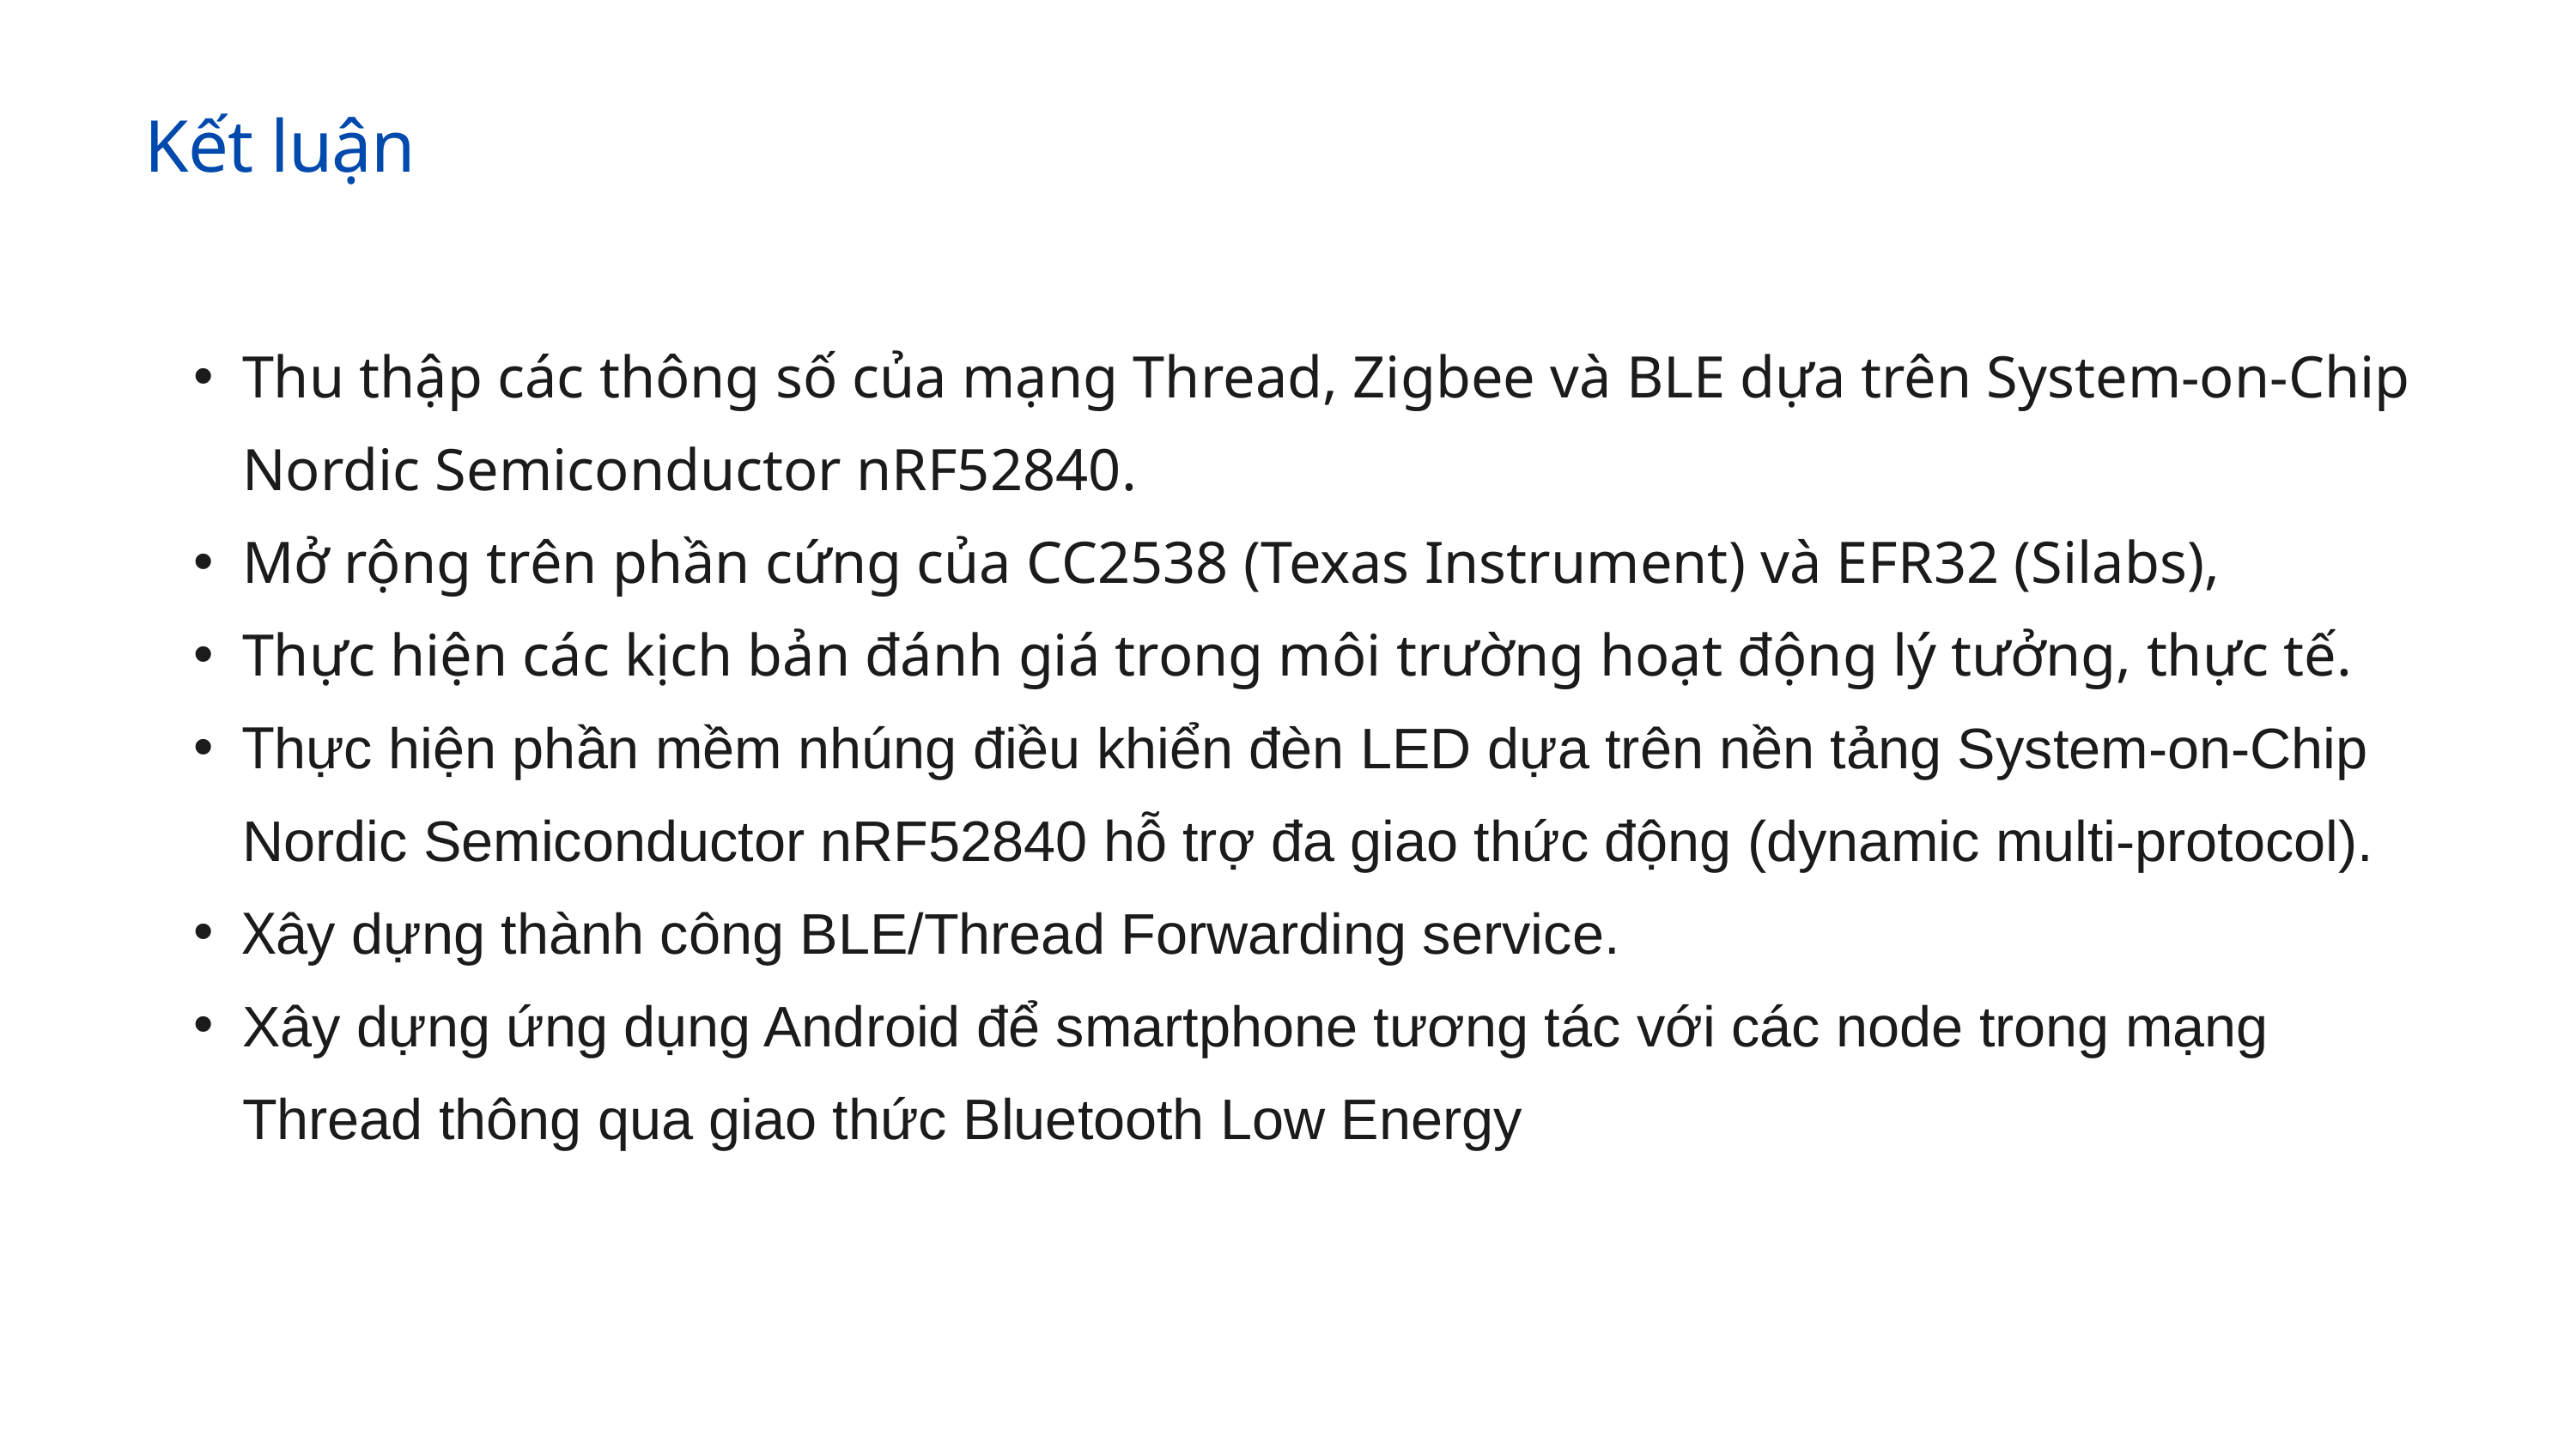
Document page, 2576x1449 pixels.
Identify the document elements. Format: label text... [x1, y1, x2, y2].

text_box Kết luận [144, 107, 2310, 187]
text_box Thu thập các thông số của mạng Thread, Zigbee và BLE dựa trên System-on-Chip Nordic Semiconductor nRF52840. Mở rộng trên phần cứng của CC2538 (Texas Instrument) và EFR32 (Silabs), Thực hiện các kịch bản đánh giá trong môi trường hoạt động lý tưởng, thực tế. Thực hiện phần mềm nhúng điều khiển đèn LED dựa trên nền tảng System-on-Chip Nordic Semiconductor nRF52840 hỗ trợ đa giao thức động (dynamic multi-protocol). Xây dựng thành công BLE/Thread Forwarding service. Xây dựng ứng dụng Android để smartphone tương tác với các node trong mạng Thread thông qua giao thức Bluetooth Low Energy [144, 317, 2461, 1214]
